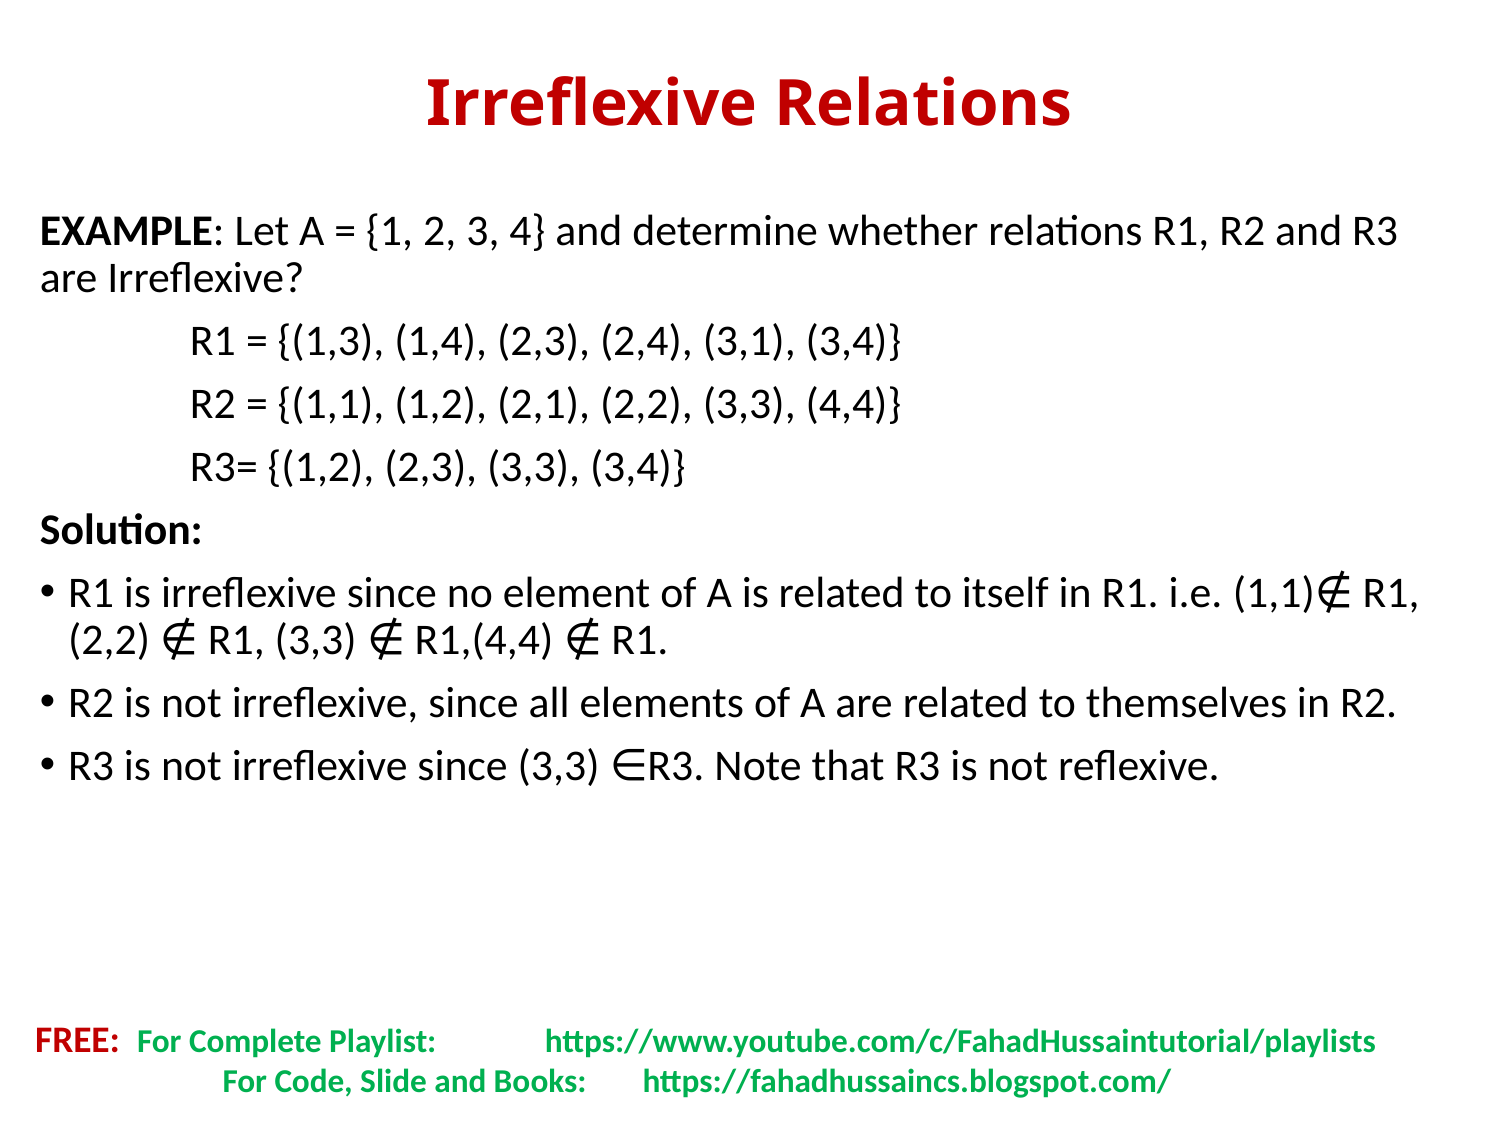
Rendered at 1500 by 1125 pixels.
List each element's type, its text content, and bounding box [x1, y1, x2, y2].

list EXAMPLE: Let A = {1, 2, 3, 4} and determine whether relations R1, R2 and R3 are Irreflexive? R1 = {(1,3), (1,4), (2,3), (2,4), (3,1), (3,4)} R2 = {(1,1), (1,2), (2,1), (2,2), (3,3), (4,4)} R3= {(1,2), (2,3), (3,3), (3,4)} Solution: R1 is irreflexive since no element of A is related to itself in R1. i.e. (1,1)∉ R1, (2,2) ∉ R1, (3,3) ∉ R1,(4,4) ∉ R1. R2 is not irreflexive, since all elements of A are related to themselves in R2. R3 is not irreflexive since (3,3) ∈R3. Note that R3 is not reflexive. [24, 200, 1475, 1007]
title Irreflexive Relations [75, 62, 1425, 147]
text_box FREE: For Complete Playlist: https://www.youtube.com/c/FahadHussaintutorial/playlists For Code, Slide and Books: https://fahadhussaincs.blogspot.com/ [20, 1007, 1480, 1107]
